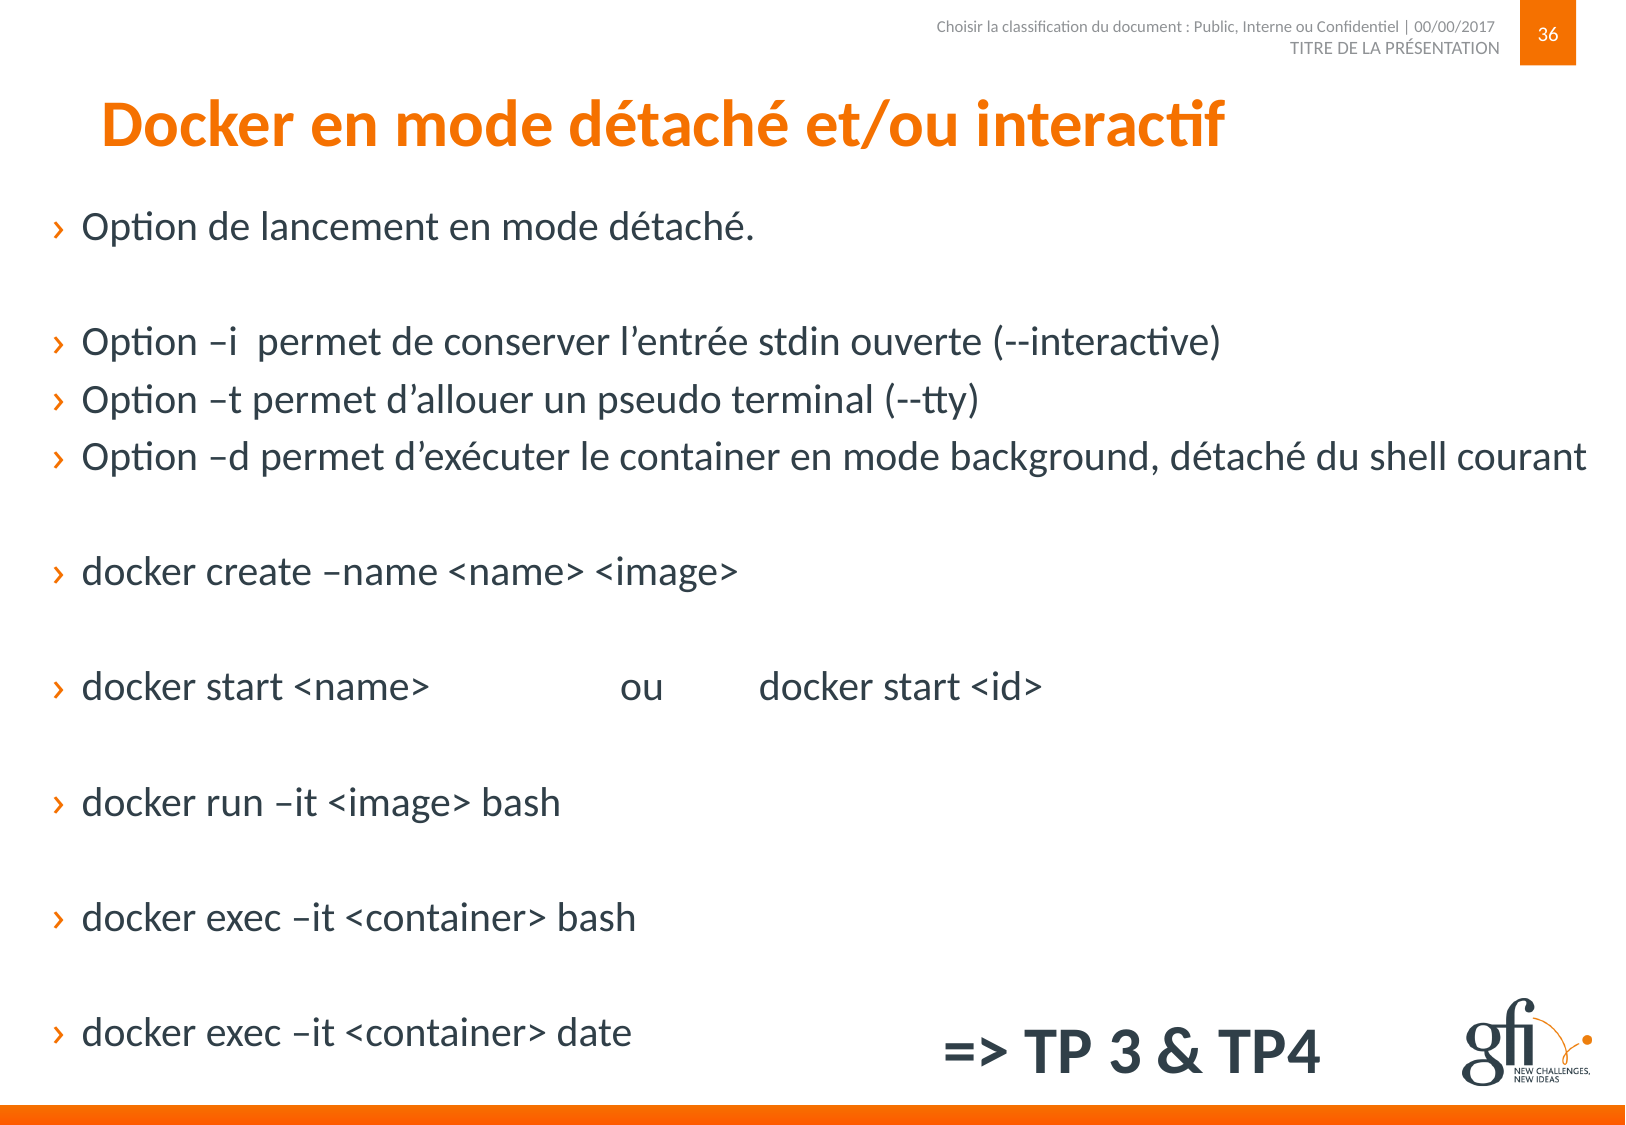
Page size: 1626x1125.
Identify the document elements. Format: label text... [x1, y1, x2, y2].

footer TITRE DE LA PRÉSENTATION [557, 16, 1515, 67]
title Docker en mode détaché et/ou interactif [101, 68, 1515, 182]
picture [1462, 1063, 1592, 1090]
text_box => TP 3 & TP4 [928, 996, 1387, 1109]
list Option de lancement en mode détaché. Option –i permet de conserver l’entrée stdin ouverte (--interactive) Option –t permet d’allouer un pseudo terminal (--tty) Option –d permet d’exécuter le container en mode background, détaché du shell courant docker create –name <name> <image> docker start <name> ou docker start <id> docker run –it <image> bash docker exec –it <container> bash docker exec –it <container> date [52, 204, 1603, 1063]
slide_number 36 [1520, 0, 1577, 66]
